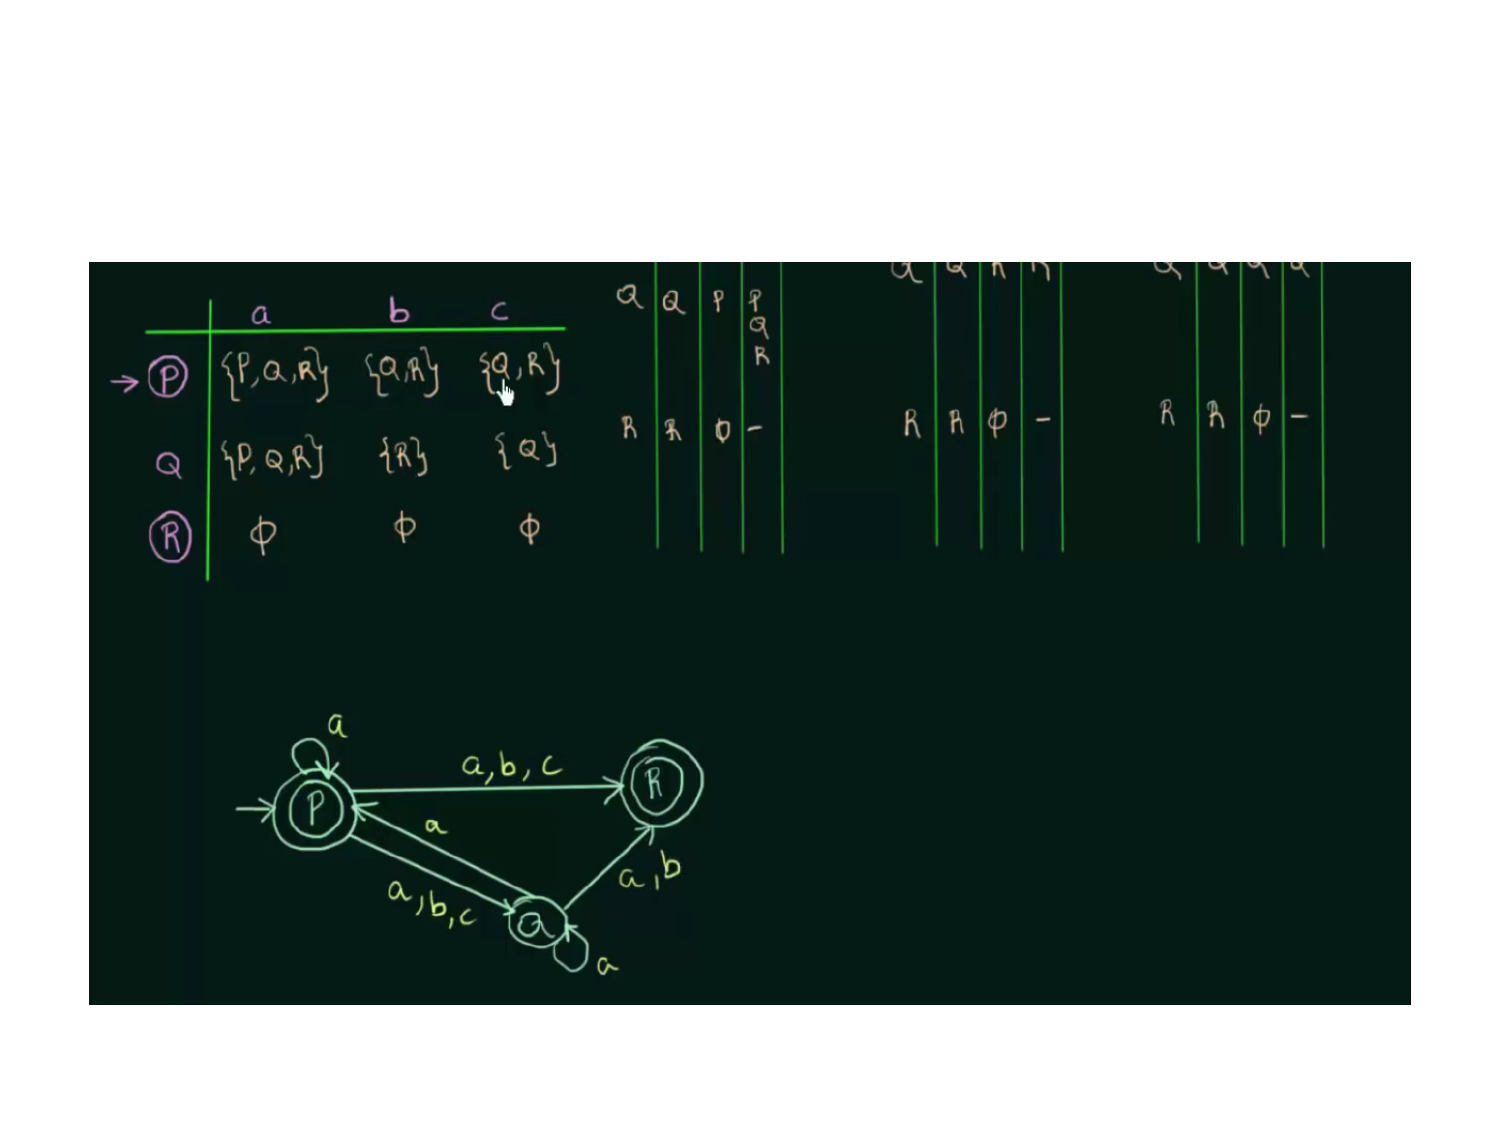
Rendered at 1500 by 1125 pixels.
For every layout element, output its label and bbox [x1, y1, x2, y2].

list [89, 262, 1411, 1006]
